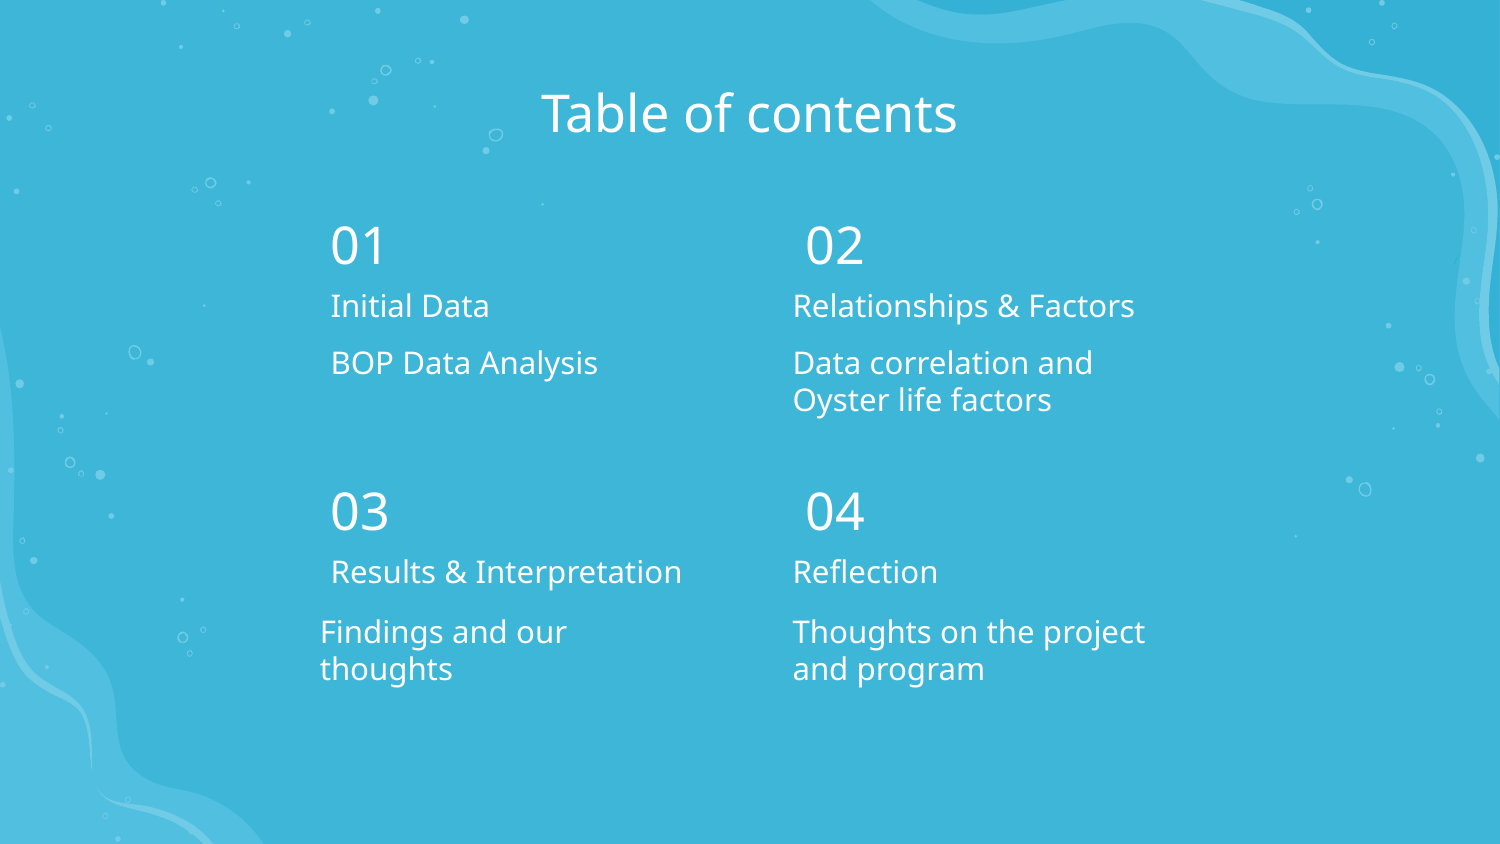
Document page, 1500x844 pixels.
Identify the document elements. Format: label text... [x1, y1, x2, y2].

subtitle Data correlation and Oyster life factors [777, 328, 1185, 423]
title Table of contents [118, 88, 1382, 135]
subtitle Reflection [777, 537, 1185, 596]
subtitle Findings and our thoughts [304, 596, 712, 692]
subtitle Relationships & Factors [777, 271, 1240, 345]
title 04 [790, 472, 918, 547]
subtitle Results & Interpretation [315, 537, 767, 612]
title 01 [315, 206, 443, 281]
subtitle Thoughts on the project and program [777, 596, 1185, 692]
title 03 [315, 472, 443, 547]
subtitle BOP Data Analysis [315, 328, 723, 423]
title 02 [790, 206, 918, 281]
subtitle Initial Data [315, 271, 723, 328]
